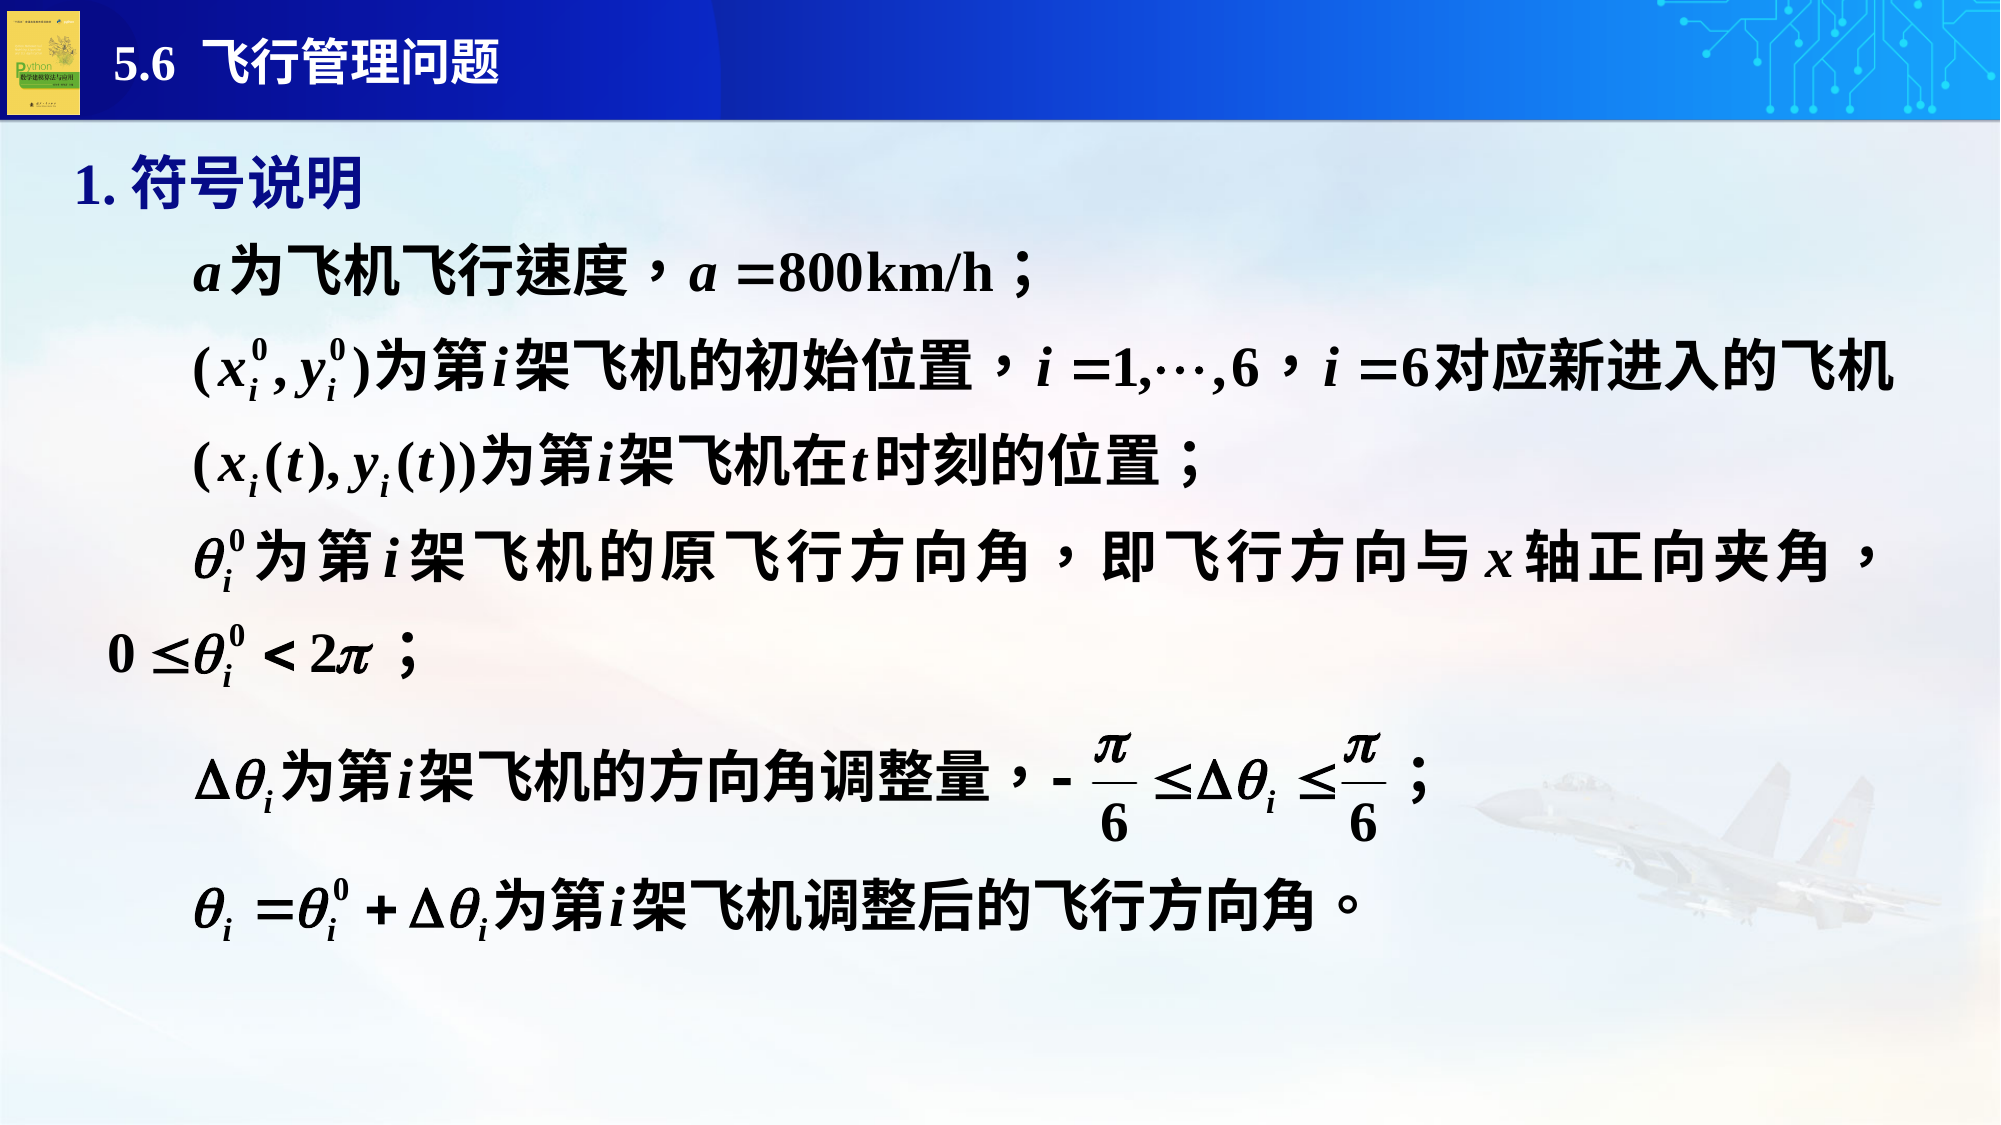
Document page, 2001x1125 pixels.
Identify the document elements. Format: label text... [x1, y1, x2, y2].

picture [0, 0, 2000, 1125]
list 1.符号说明 [58, 146, 1034, 249]
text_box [105, 223, 1895, 1105]
